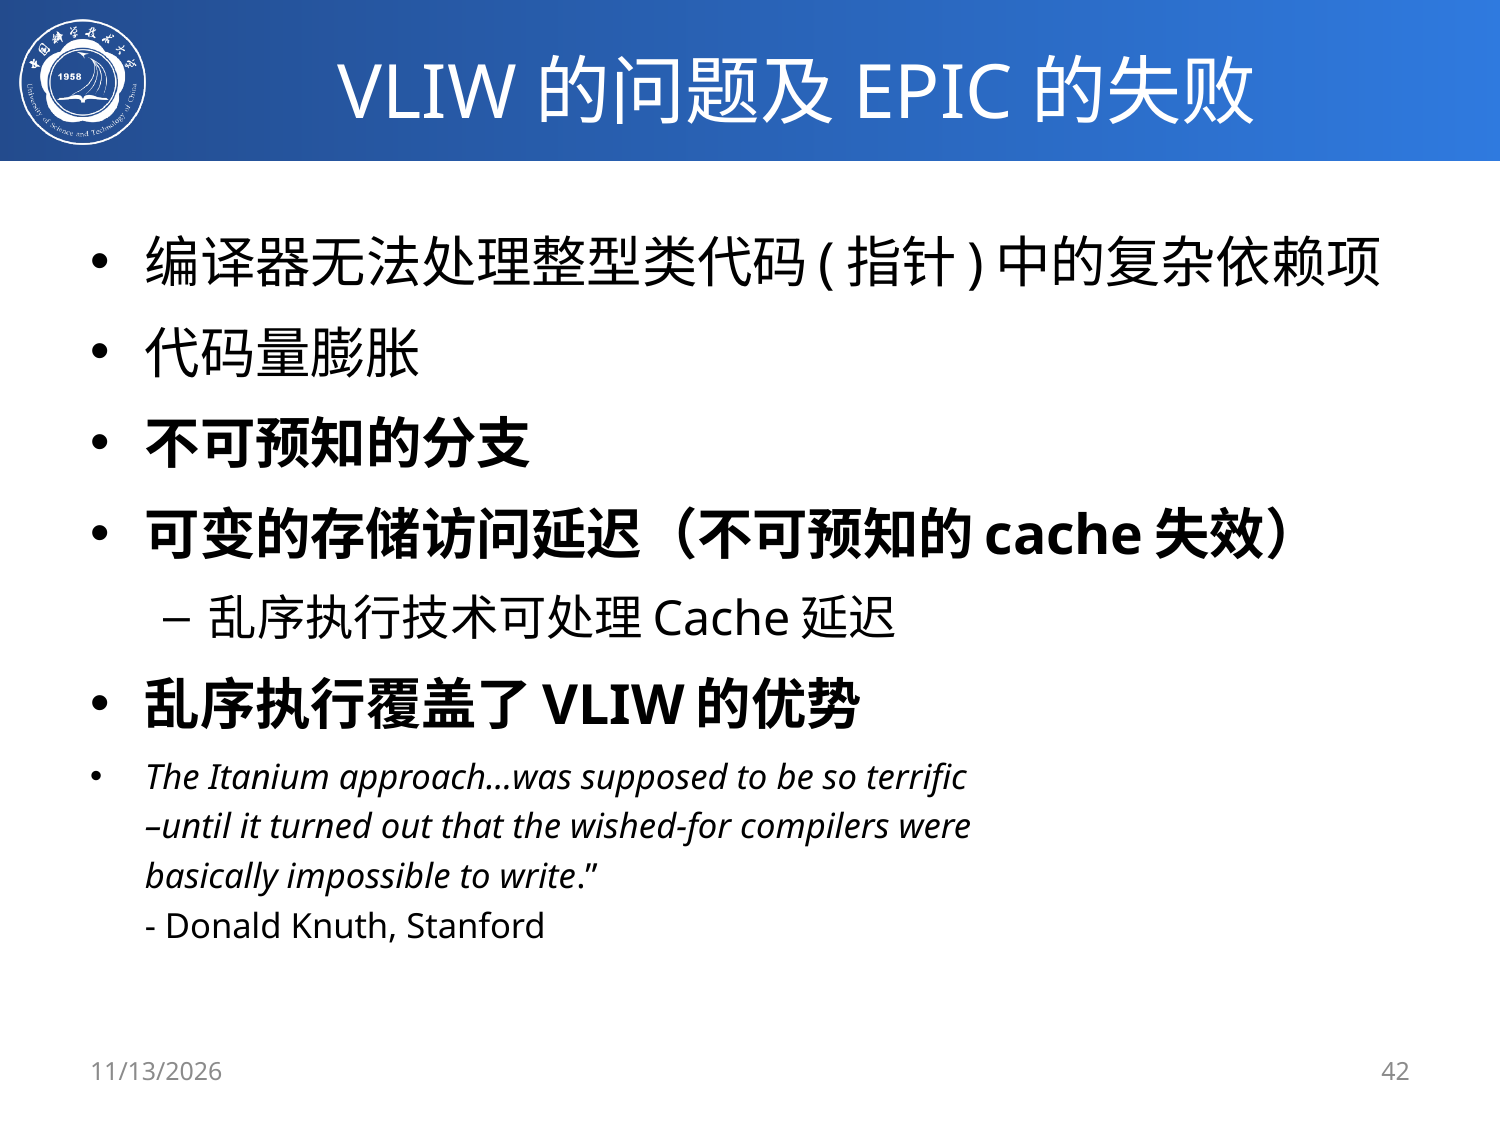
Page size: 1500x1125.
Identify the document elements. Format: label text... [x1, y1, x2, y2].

list 编译器无法处理整型类代码(指针)中的复杂依赖项 代码量膨胀 不可预知的分支 可变的存储访问延迟（不可预知的cache失效） 乱序执行技术可处理Cache延迟 乱序执行覆盖了VLIW的优势 The Itanium approach...was supposed to be so terrific –until it turned out that the wished-for compilers were basically impossible to write.” - Donald Knuth, Stanford [75, 206, 1425, 1036]
slide_number 42 [1074, 1042, 1425, 1103]
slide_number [75, 1042, 425, 1103]
picture [19, 19, 146, 145]
title VLIW的问题及EPIC的失败 [169, 24, 1425, 153]
